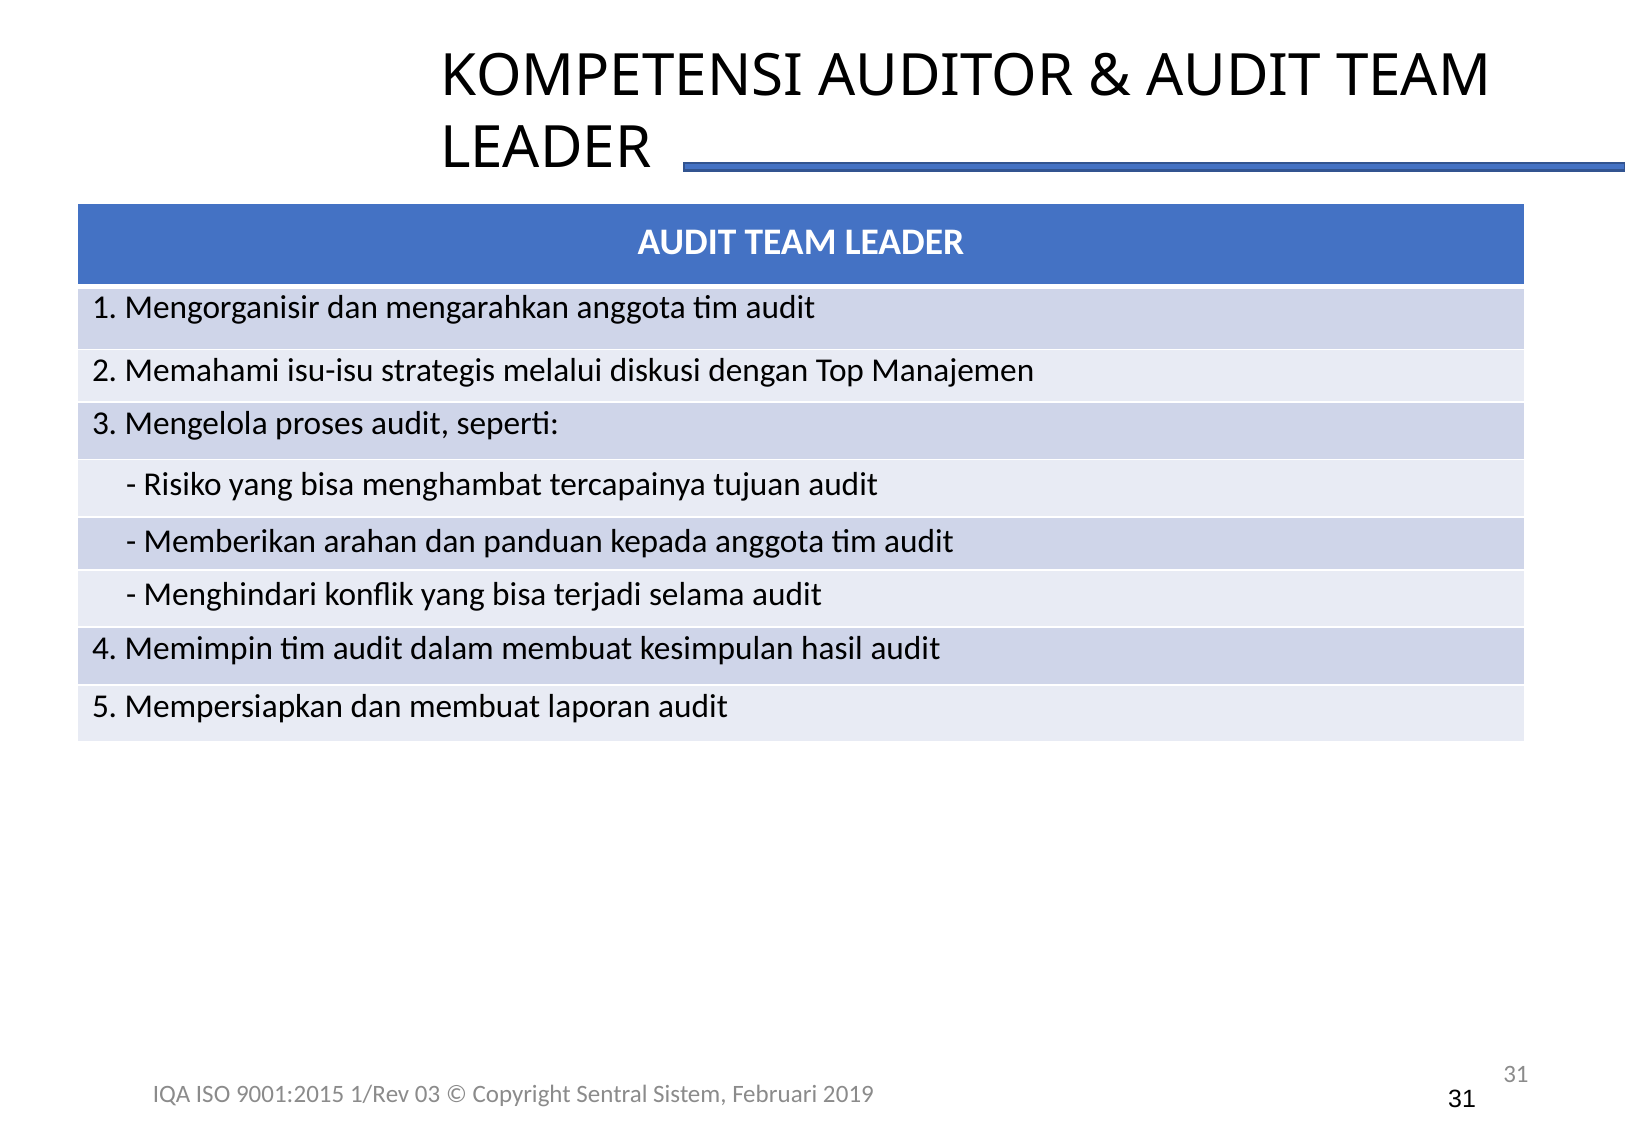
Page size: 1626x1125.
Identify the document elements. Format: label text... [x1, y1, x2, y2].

footer IQA ISO 9001:2015 1/Rev 03 © Copyright Sentral Sistem, Februari 2019 [137, 1062, 1037, 1123]
table_cell 5. Mempersiapkan dan membuat laporan audit [78, 686, 1524, 741]
text_box 31 [1433, 1074, 1625, 1125]
table_cell 3. Mengelola proses audit, seperti: [78, 403, 1524, 459]
table_cell 1. Mengorganisir dan mengarahkan anggota tim audit [78, 289, 1524, 349]
table_cell - Memberikan arahan dan panduan kepada anggota tim audit [78, 518, 1524, 569]
table_cell - Risiko yang bisa menghambat tercapainya tujuan audit [78, 460, 1524, 516]
table_cell 4. Memimpin tim audit dalam membuat kesimpulan hasil audit [78, 628, 1524, 684]
table_cell - Menghindari konflik yang bisa terjadi selama audit [78, 571, 1524, 626]
text_box [683, 162, 1625, 172]
table_cell 2. Memahami isu-isu strategis melalui diskusi dengan Top Manajemen [78, 350, 1524, 401]
title KOMPETENSI AUDITOR & AUDIT TEAM LEADER [425, 16, 1558, 204]
slide_number 31 [1164, 1042, 1544, 1103]
table_header AUDIT TEAM LEADER [78, 204, 1524, 284]
